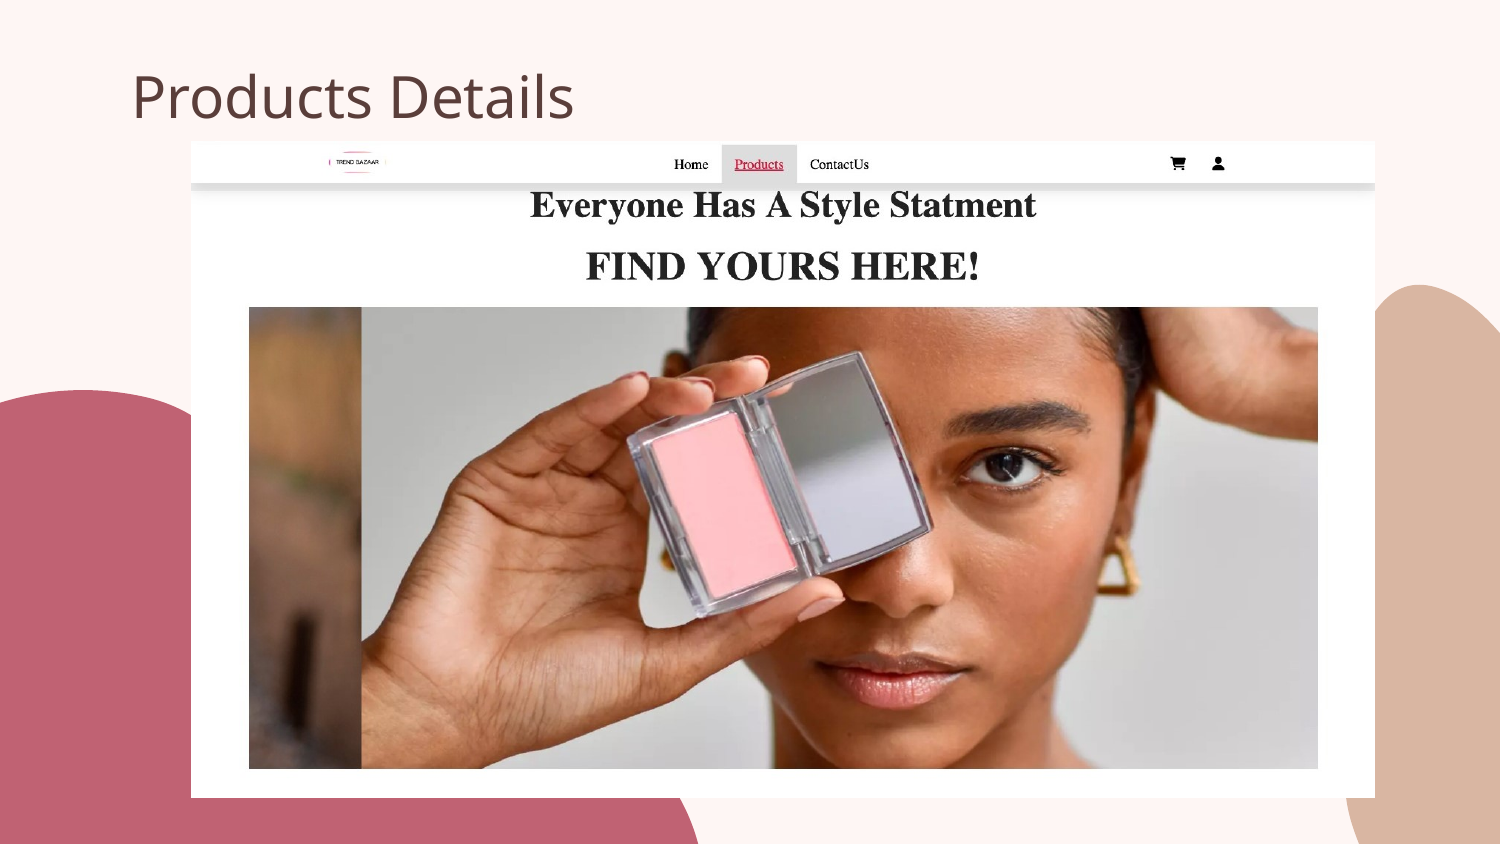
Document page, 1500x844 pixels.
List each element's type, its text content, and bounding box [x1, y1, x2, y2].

title Products Details [116, 59, 1384, 142]
picture [191, 141, 1376, 798]
